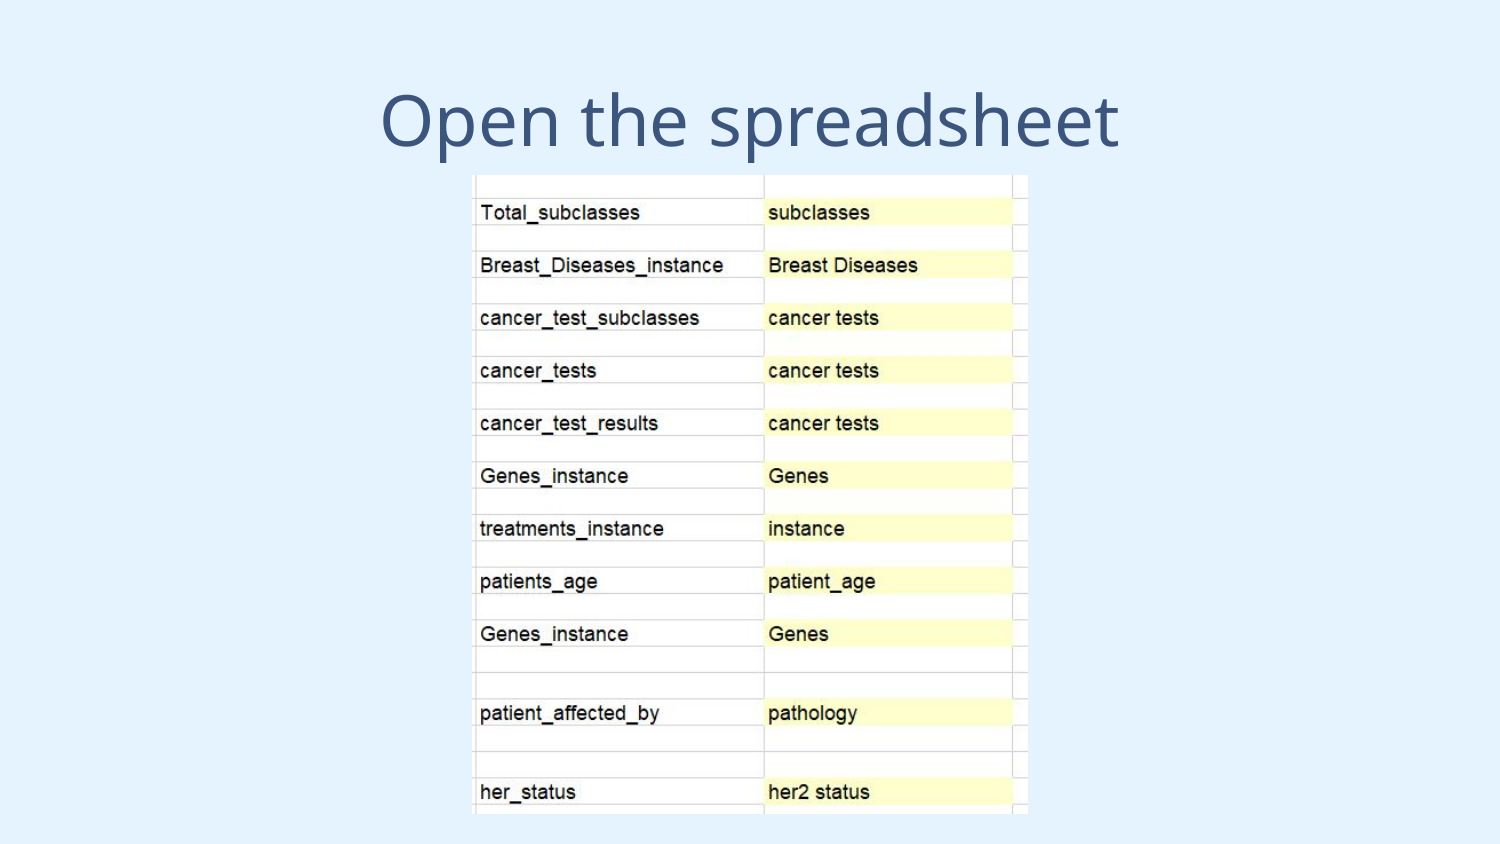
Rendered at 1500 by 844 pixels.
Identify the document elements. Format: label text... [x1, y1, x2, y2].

title Open the spreadsheet [118, 76, 1382, 157]
picture [472, 175, 1028, 814]
